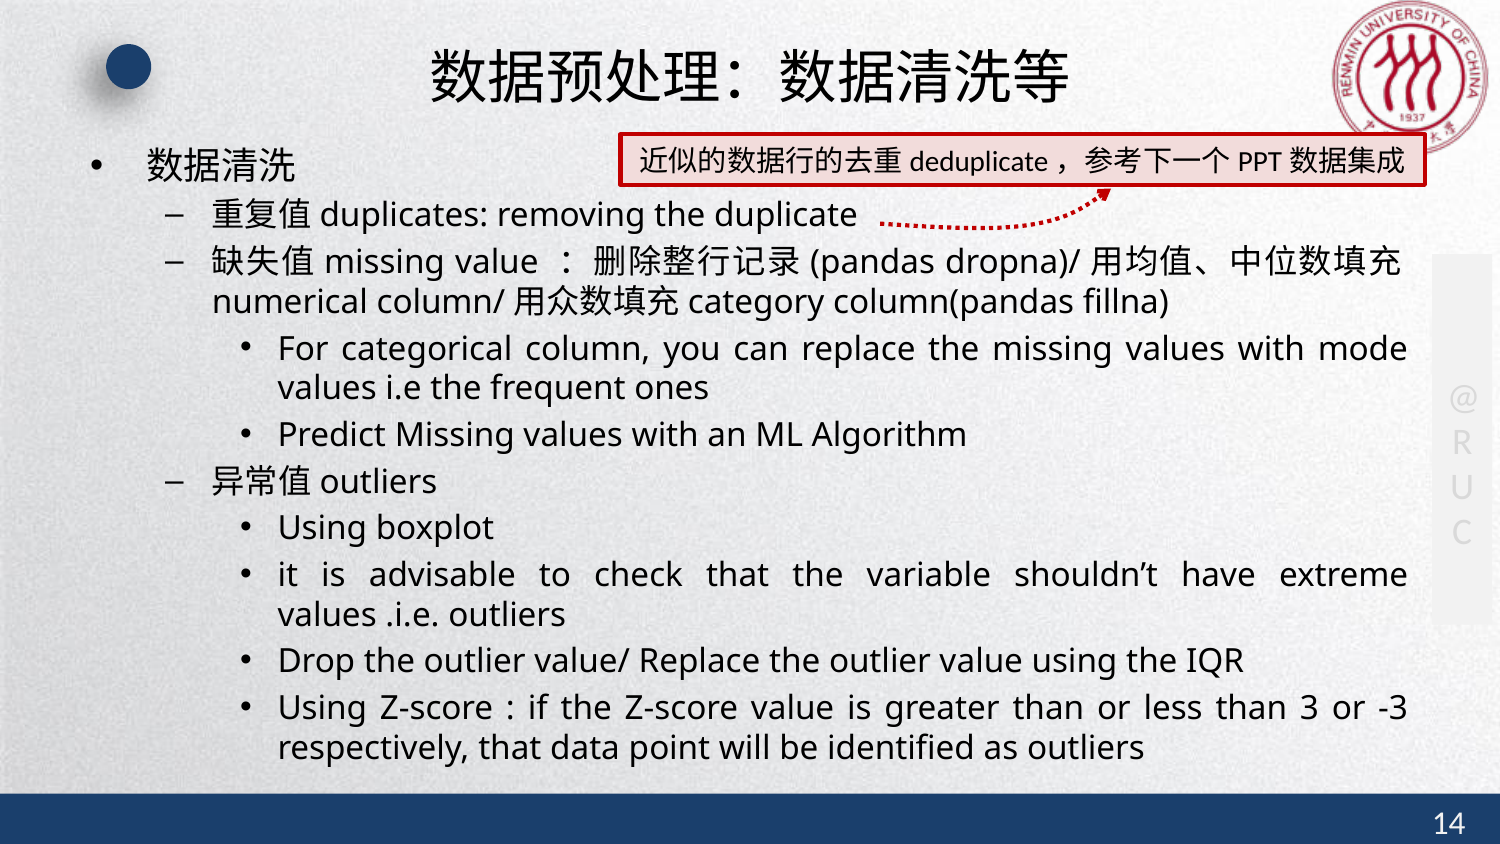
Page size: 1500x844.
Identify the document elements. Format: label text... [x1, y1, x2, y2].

text_box [879, 188, 1112, 231]
picture [0, 0, 1500, 793]
list 数据清洗 重复值duplicates: removing the duplicate 缺失值missing value ：删除整行记录(pandas dropna)/用均值、中位数填充numerical column/用众数填充category column(pandas fillna) For categorical column, you can replace the missing values with mode values i.e the frequent ones Predict Missing values with an ML Algorithm 异常值outliers Using boxplot it is advisable to check that the variable shouldn’t have extreme values .i.e. outliers Drop the outlier value/ Replace the outlier value using the IQR Using Z-score : if the Z-score value is greater than or less than 3 or -3 respectively, that data point will be identified as outliers [75, 134, 1425, 810]
title 数据预处理：数据清洗等 [75, 33, 1425, 116]
text_box 近似的数据行的去重deduplicate，参考下一个PPT数据集成 [618, 132, 1427, 187]
